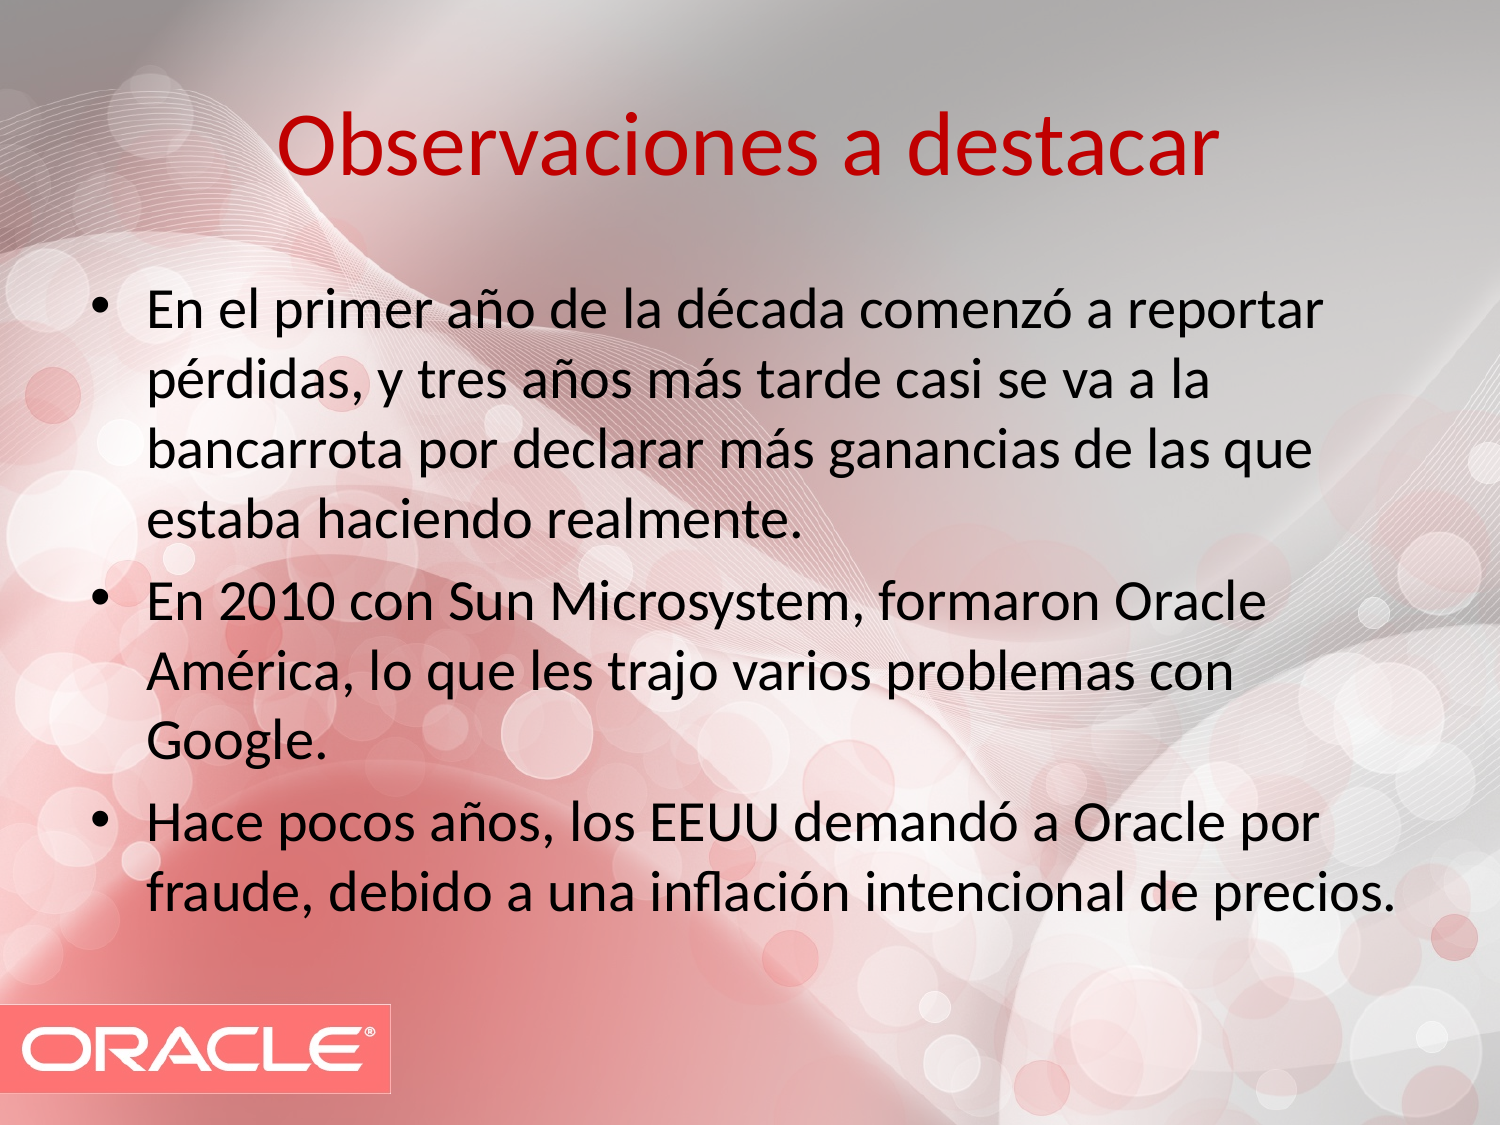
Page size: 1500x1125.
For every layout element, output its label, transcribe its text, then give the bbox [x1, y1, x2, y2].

title Observaciones a destacar [75, 45, 1425, 233]
list En el primer año de la década comenzó a reportar pérdidas, y tres años más tarde casi se va a la bancarrota por declarar más ganancias de las que estaba haciendo realmente. En 2010 con Sun Microsystem, formaron Oracle América, lo que les trajo varios problemas con Google. Hace pocos años, los EEUU demandó a Oracle por fraude, debido a una inflación intencional de precios. [75, 262, 1425, 1005]
